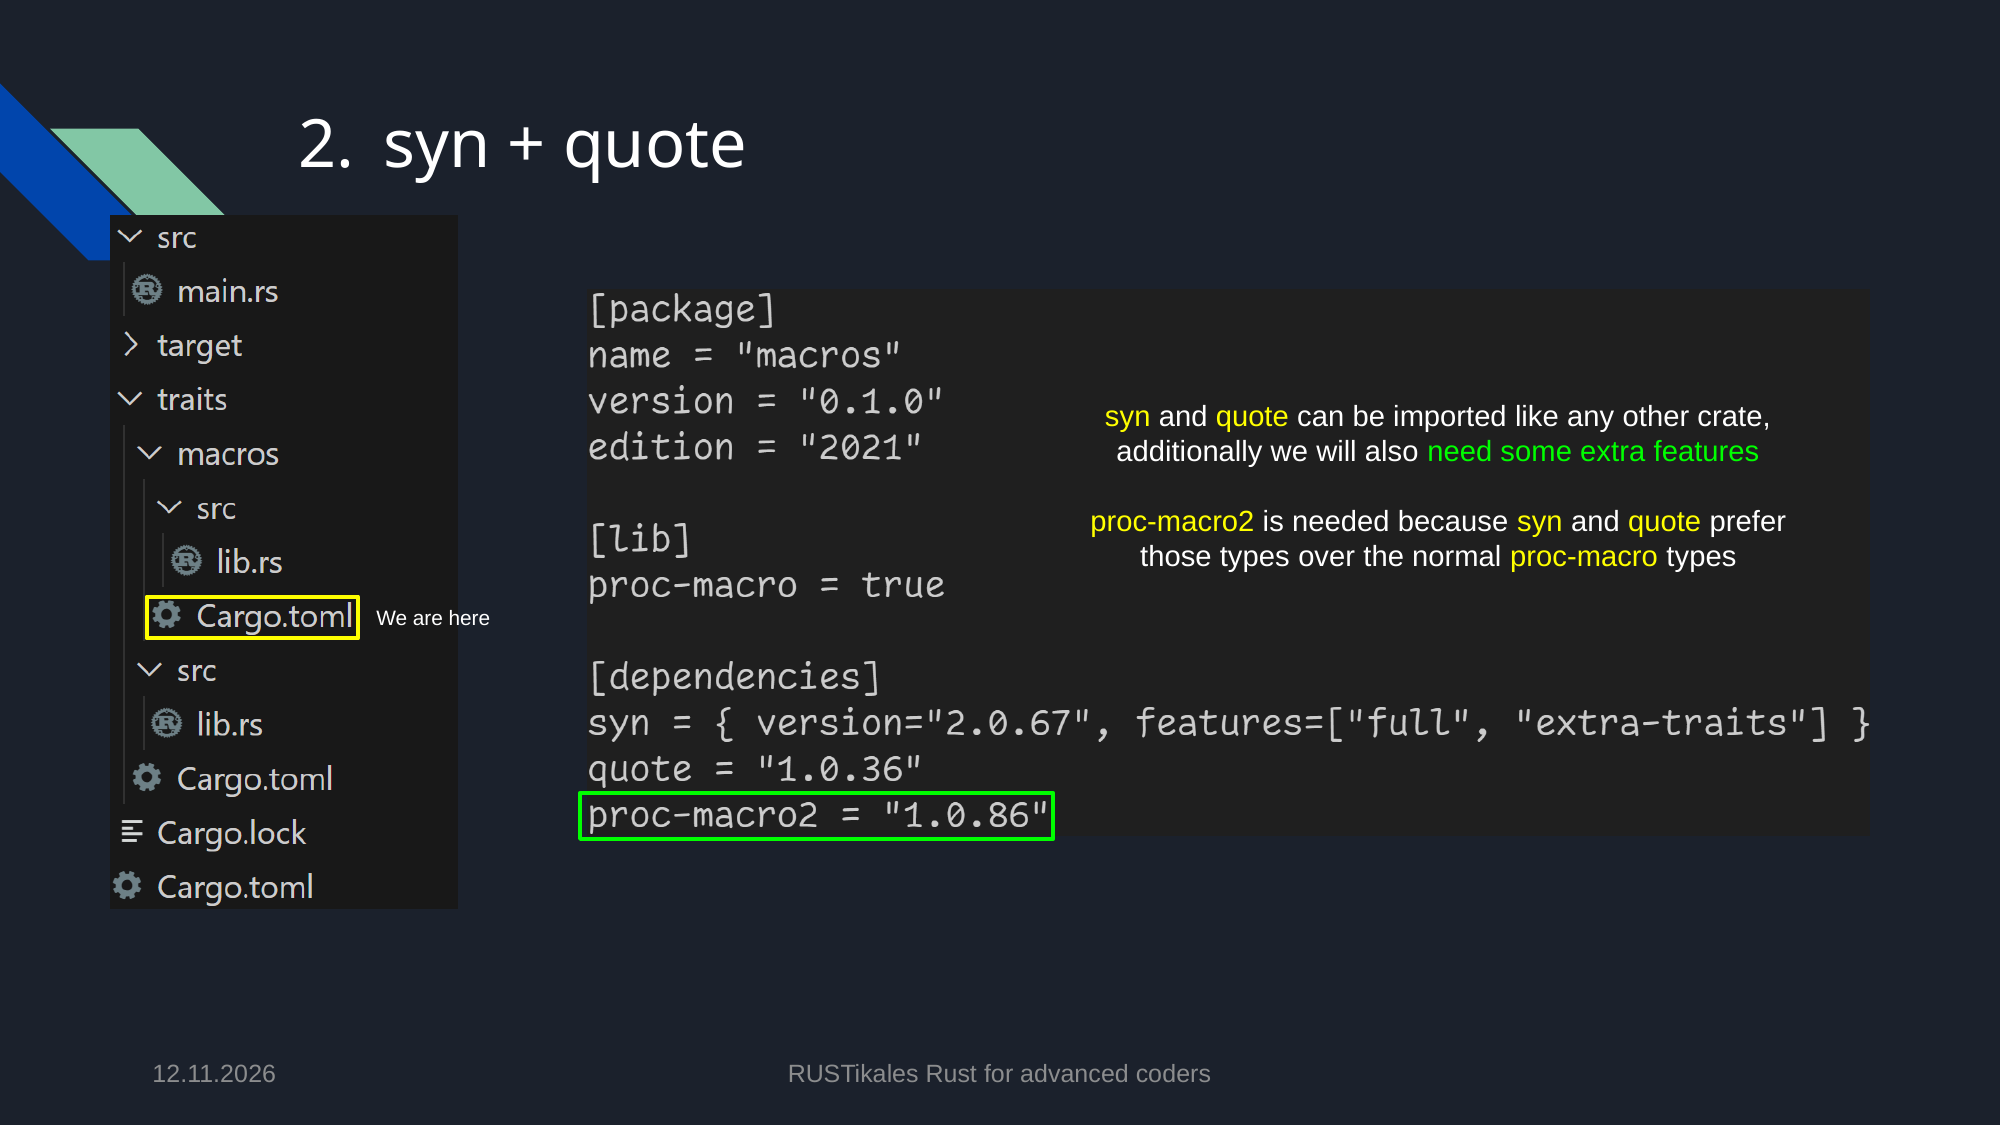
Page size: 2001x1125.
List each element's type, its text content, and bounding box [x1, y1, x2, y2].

text_box [578, 791, 585, 841]
text_box We are here [463, 597, 518, 637]
picture [109, 215, 458, 910]
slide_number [137, 1042, 588, 1103]
footer RUSTikales Rust for advanced coders [662, 1042, 1338, 1103]
picture [587, 289, 1871, 836]
title syn + quote [283, 86, 1824, 287]
